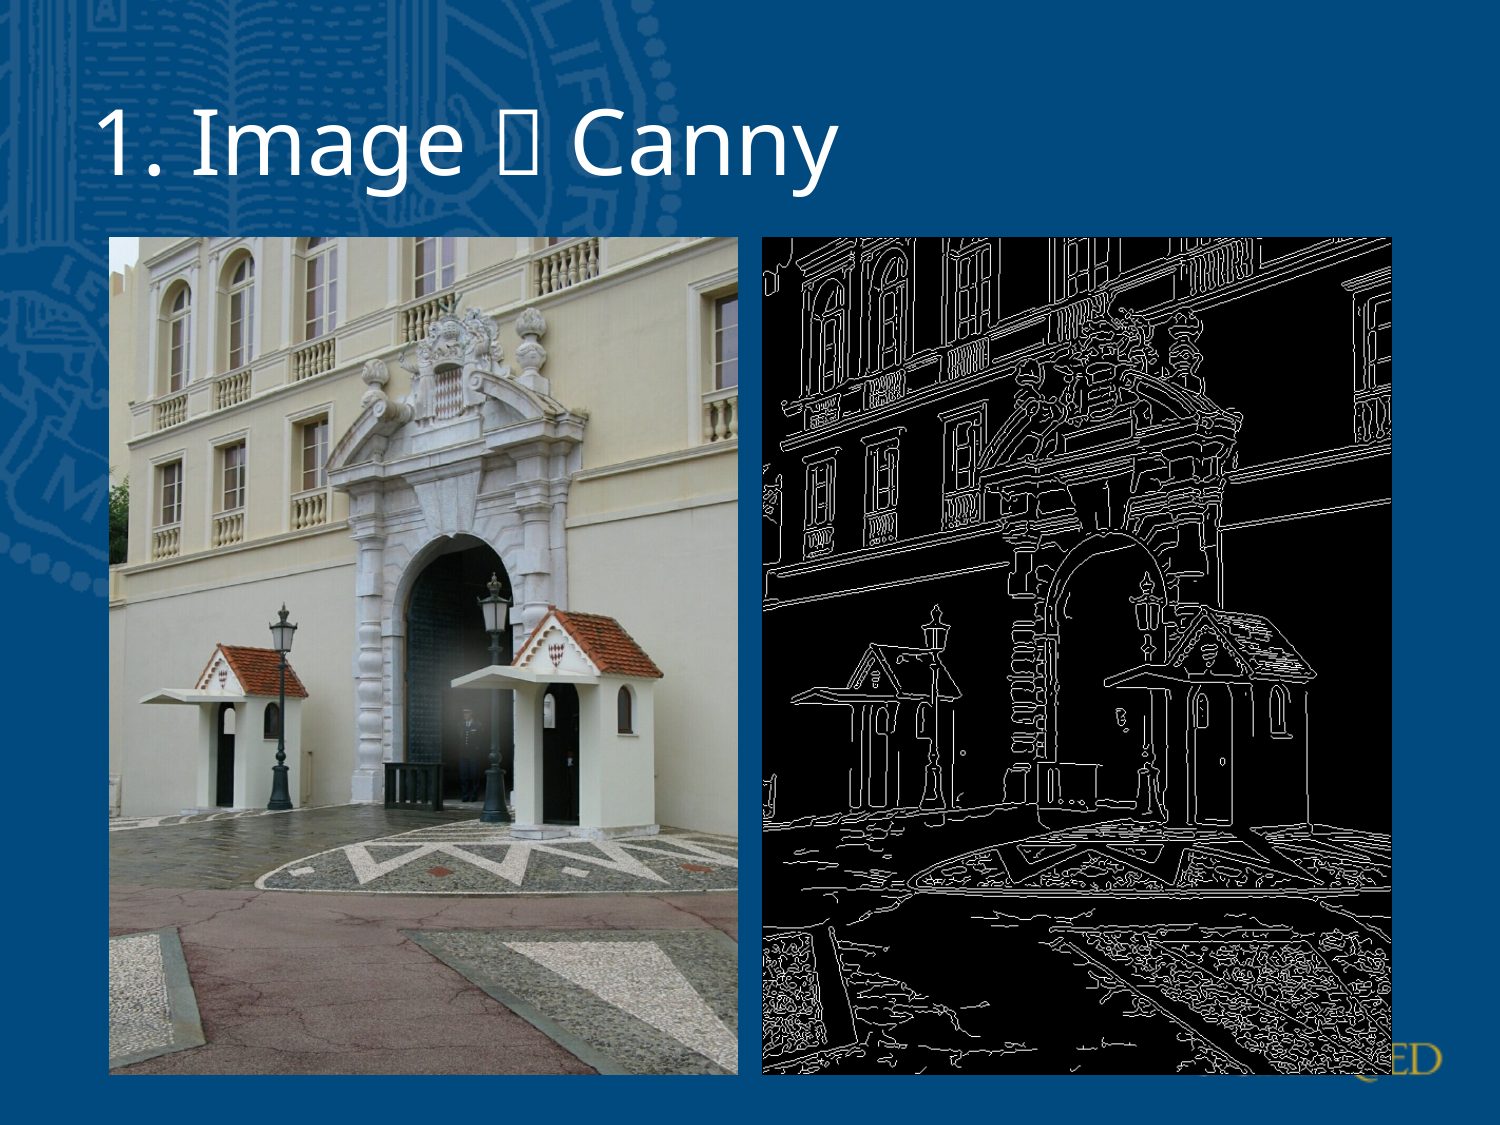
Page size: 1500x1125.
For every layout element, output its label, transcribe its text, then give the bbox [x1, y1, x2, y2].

title 1. Image  Canny [75, 45, 1425, 233]
picture [0, 0, 1500, 1125]
